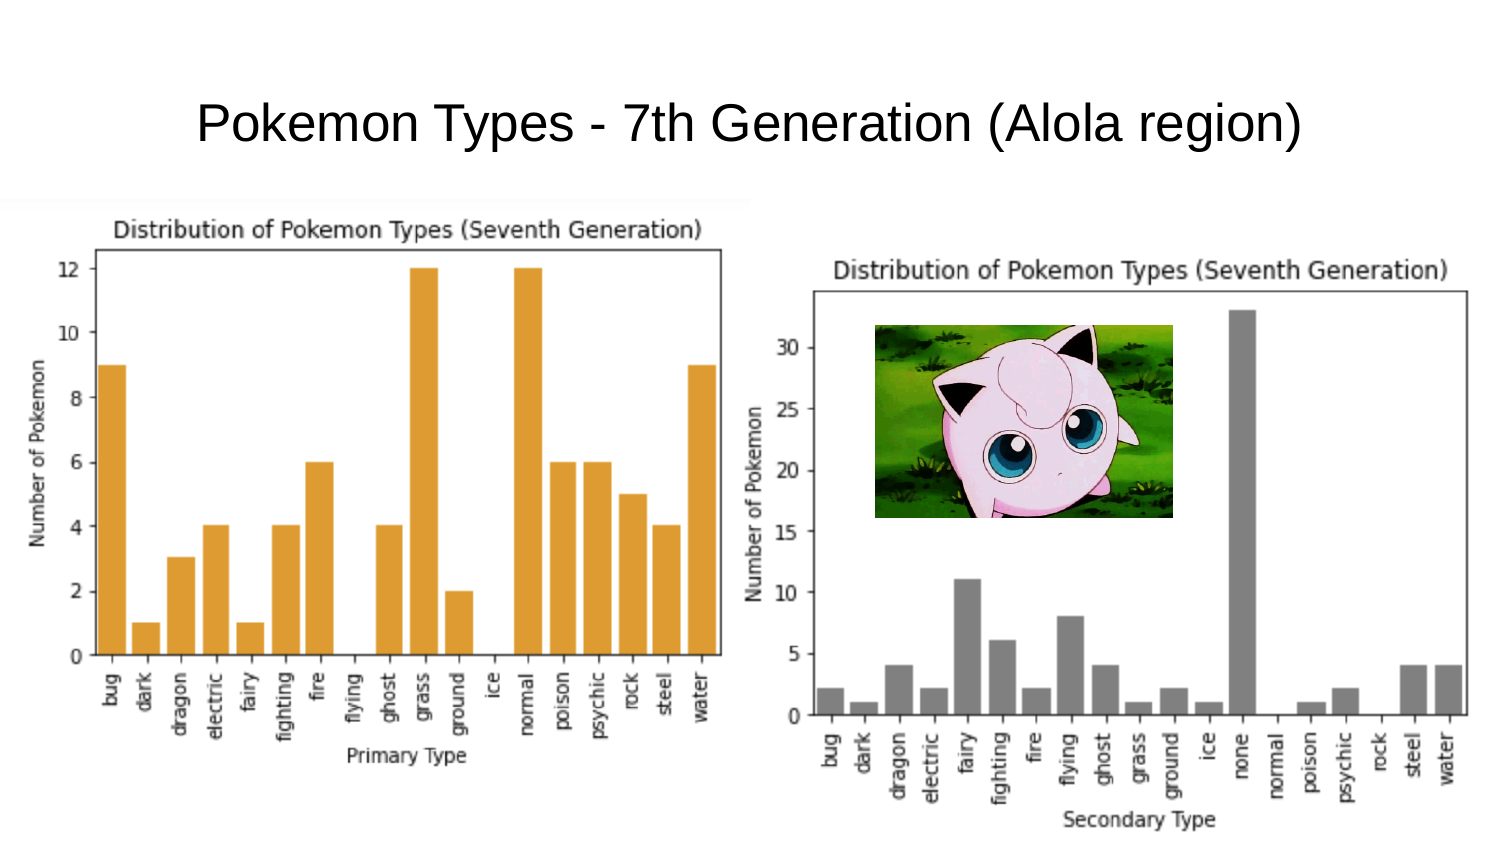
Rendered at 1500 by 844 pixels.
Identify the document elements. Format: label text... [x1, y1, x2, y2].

title Pokemon Types - 7th Generation (Alola region) [51, 72, 1449, 167]
picture [0, 199, 1500, 844]
